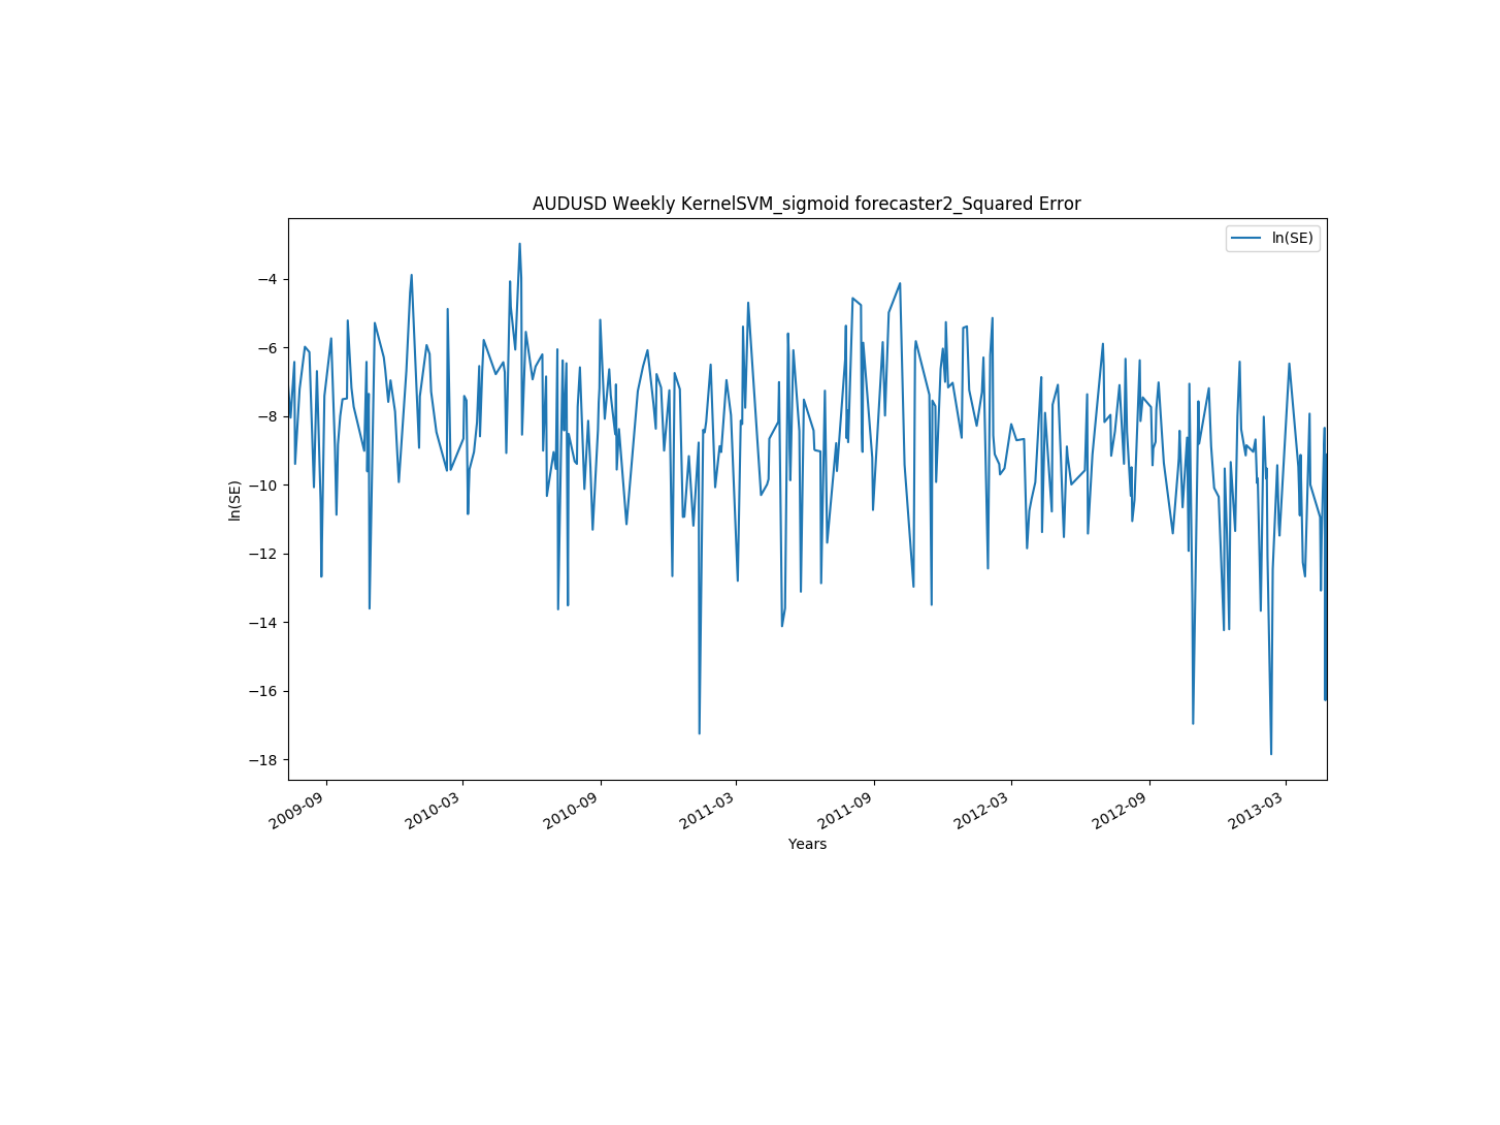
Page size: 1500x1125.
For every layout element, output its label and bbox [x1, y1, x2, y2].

picture [119, 119, 1461, 946]
